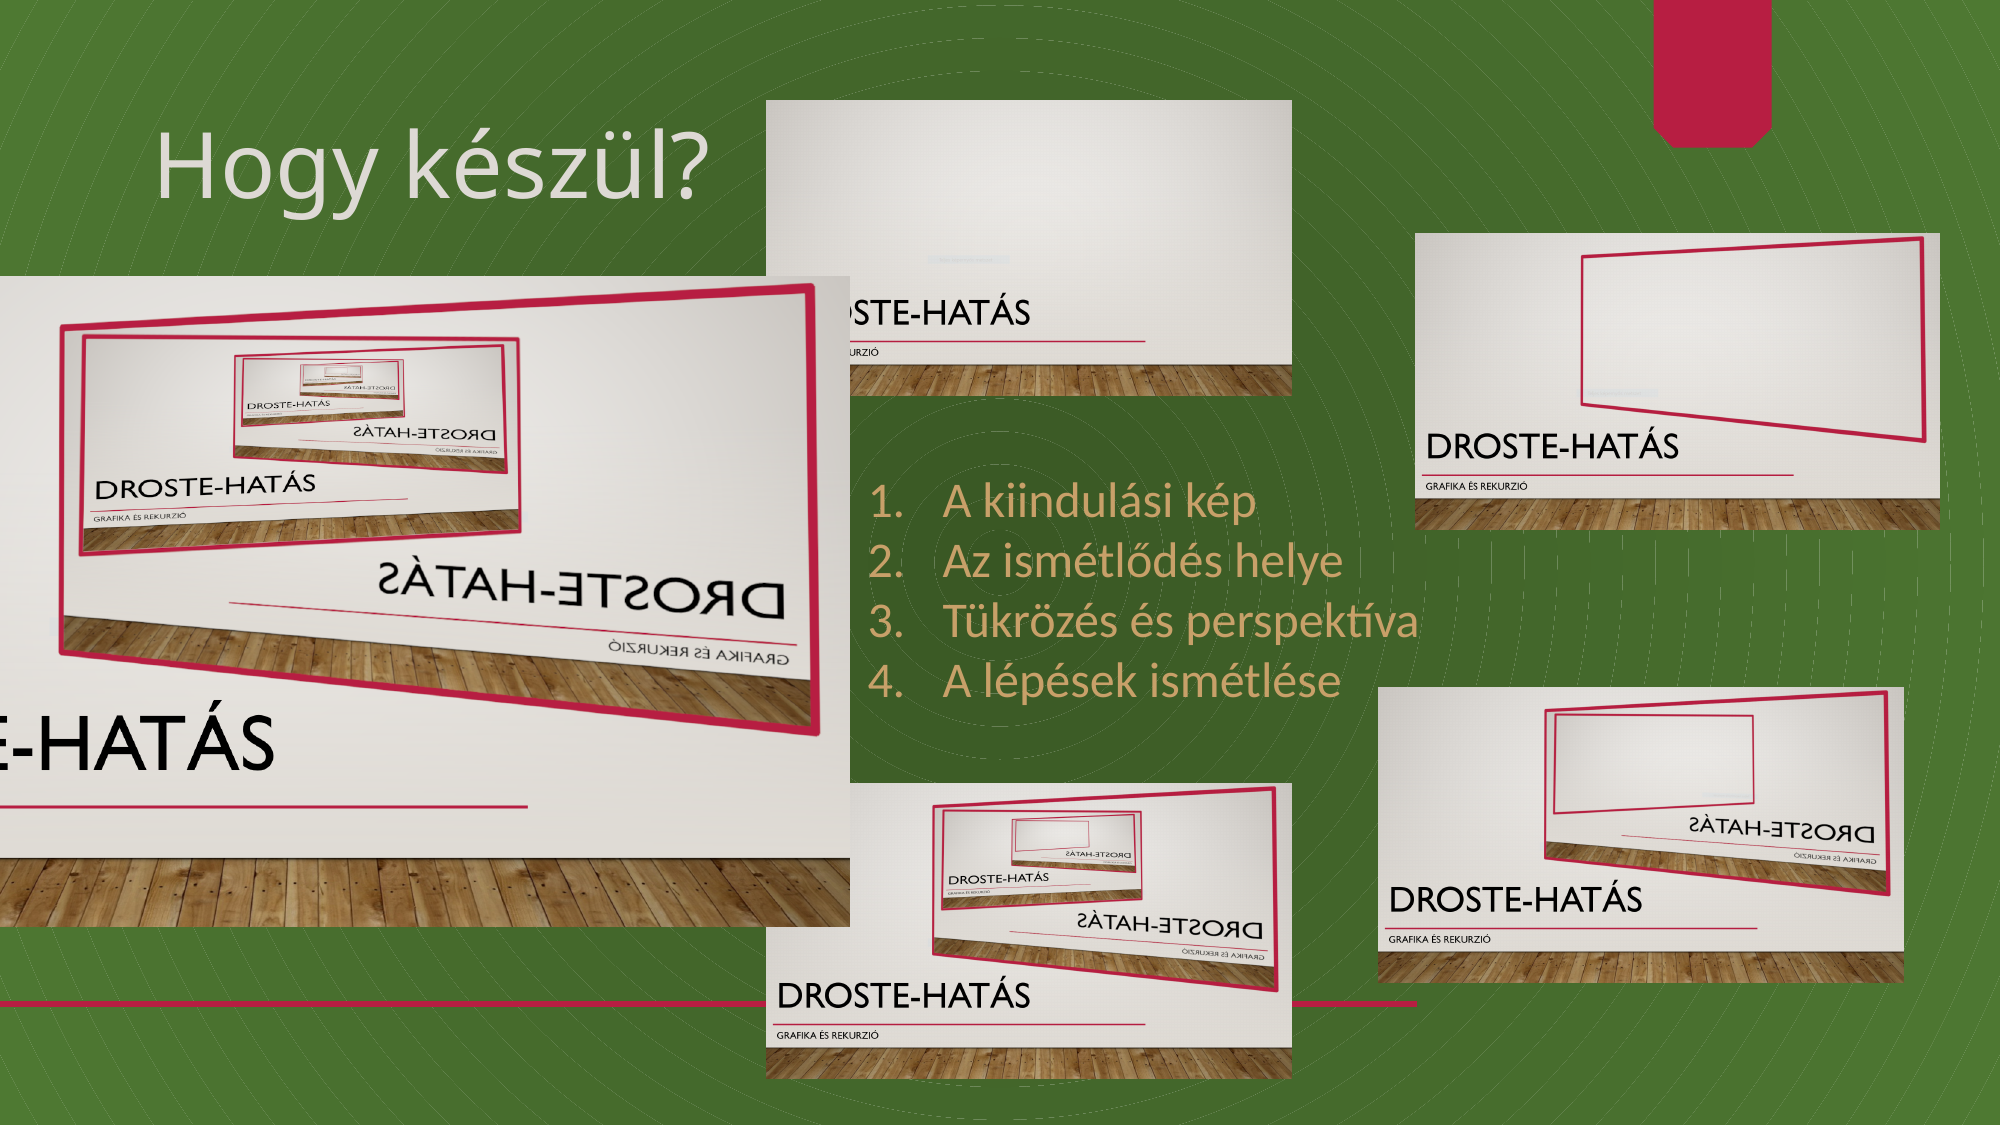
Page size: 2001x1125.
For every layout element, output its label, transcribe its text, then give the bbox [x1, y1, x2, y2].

title Hogy készül? [137, 59, 1863, 278]
picture [1378, 687, 1904, 983]
text_box A kiindulási kép Az ismétlődés helye Tükrözés és perspektíva A lépések ismétlése [852, 460, 1436, 716]
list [1415, 233, 1940, 530]
picture [0, 100, 1292, 1079]
